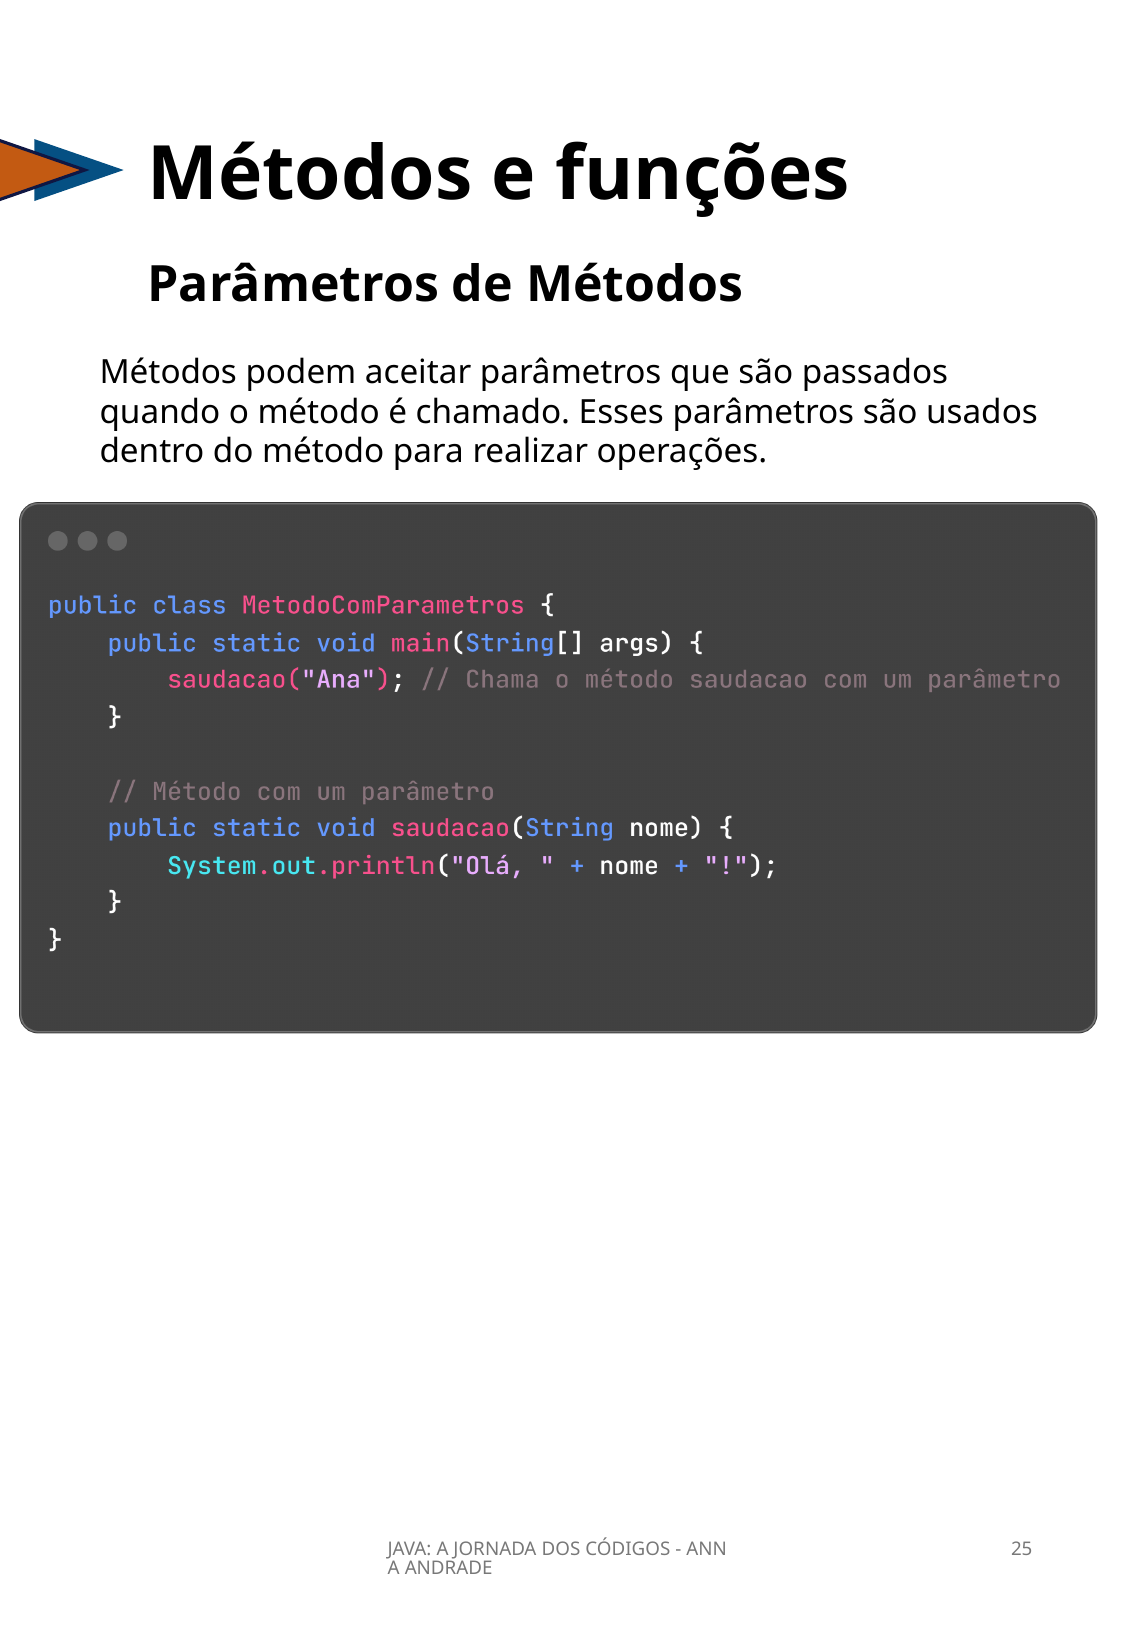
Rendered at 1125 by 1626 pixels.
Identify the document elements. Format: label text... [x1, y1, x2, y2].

slide_number 25 [794, 1506, 1048, 1593]
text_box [0, 138, 125, 202]
text_box Métodos e funções [132, 116, 1125, 222]
picture [0, 478, 1121, 1058]
footer JAVA: A JORNADA DOS CÓDIGOS - ANNA ANDRADE [372, 1506, 753, 1593]
text_box Métodos podem aceitar parâmetros que são passados quando o método é chamado. Esses parâmetros são usados dentro do método para realizar operações. [84, 342, 1077, 477]
text_box Parâmetros de Métodos [132, 244, 1125, 319]
